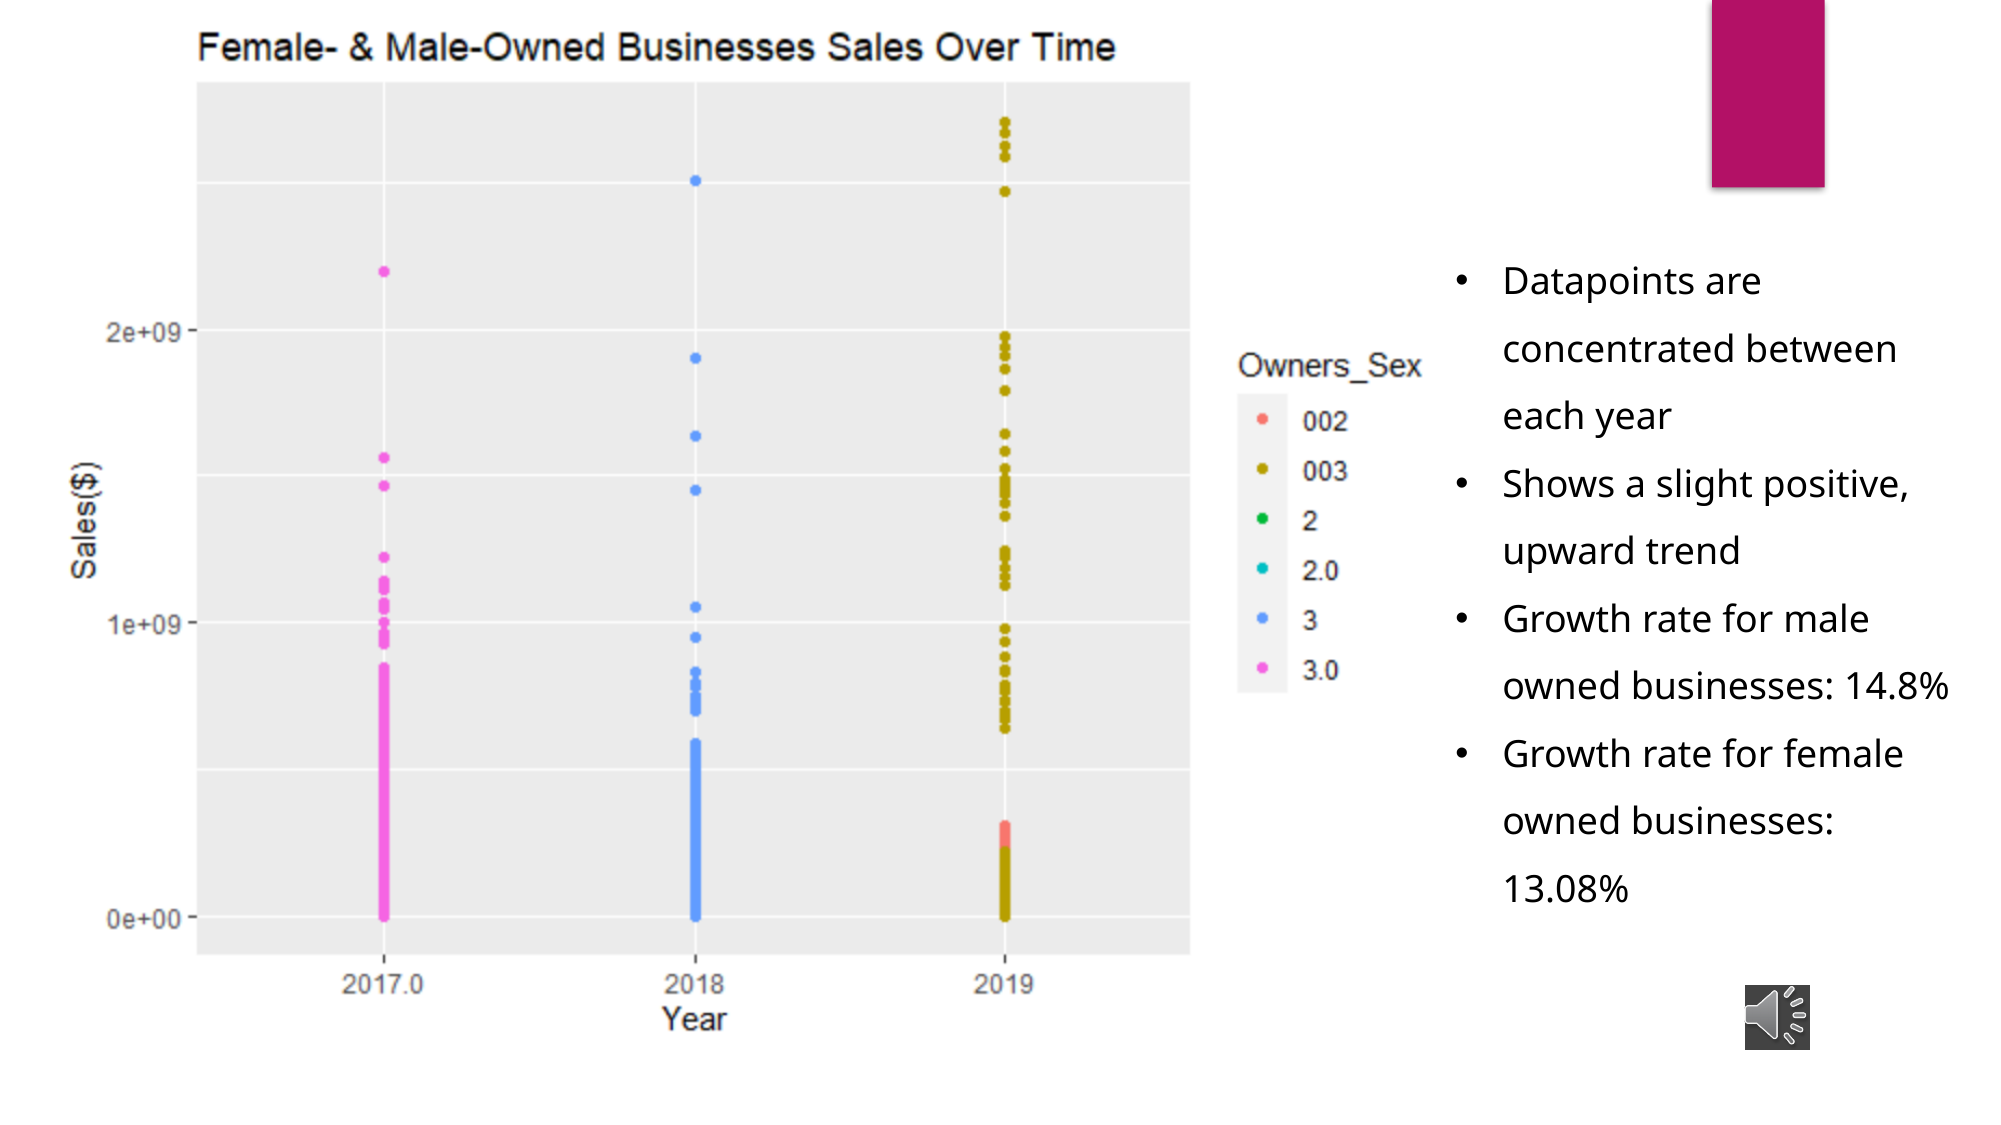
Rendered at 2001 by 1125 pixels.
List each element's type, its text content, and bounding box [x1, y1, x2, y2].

picture [51, 13, 1454, 1053]
text_box Datapoints are concentrated between each year Shows a slight positive, upward trend Growth rate for male owned businesses: 14.8% Growth rate for female owned businesses: 13.08% [1459, 227, 1978, 985]
picture [1743, 983, 1811, 1051]
